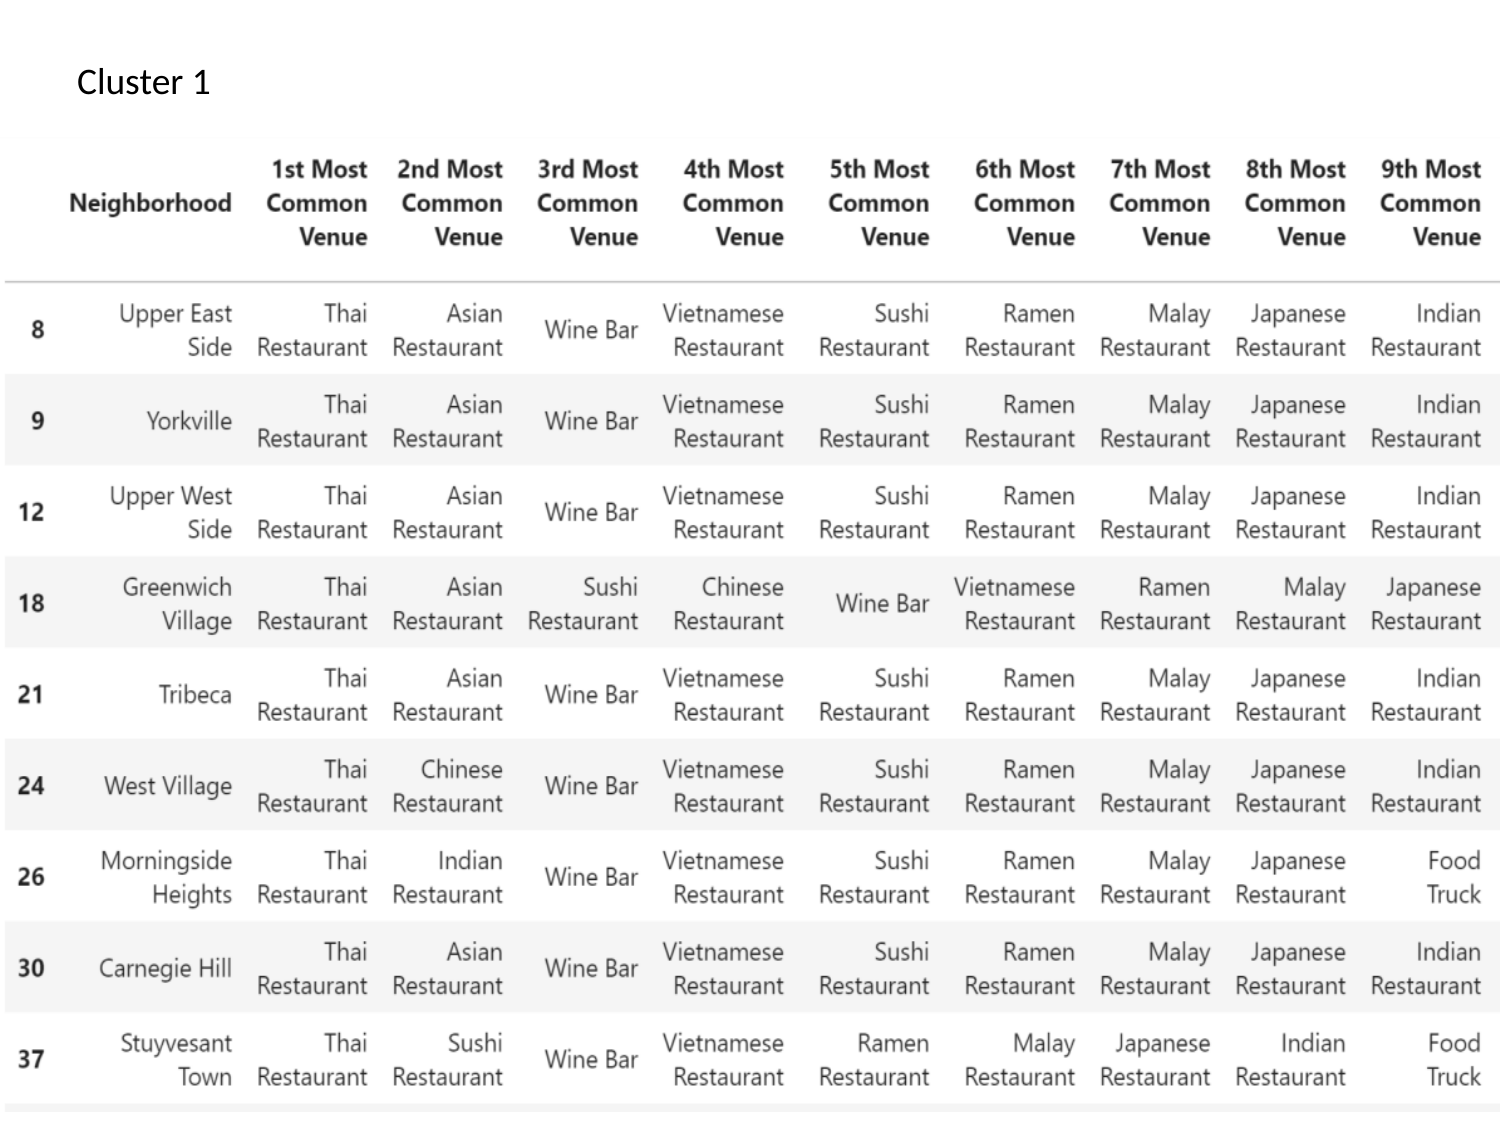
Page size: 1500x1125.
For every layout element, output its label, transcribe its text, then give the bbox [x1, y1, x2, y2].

text_box Cluster 1 [62, 49, 375, 110]
picture [0, 137, 1500, 1112]
